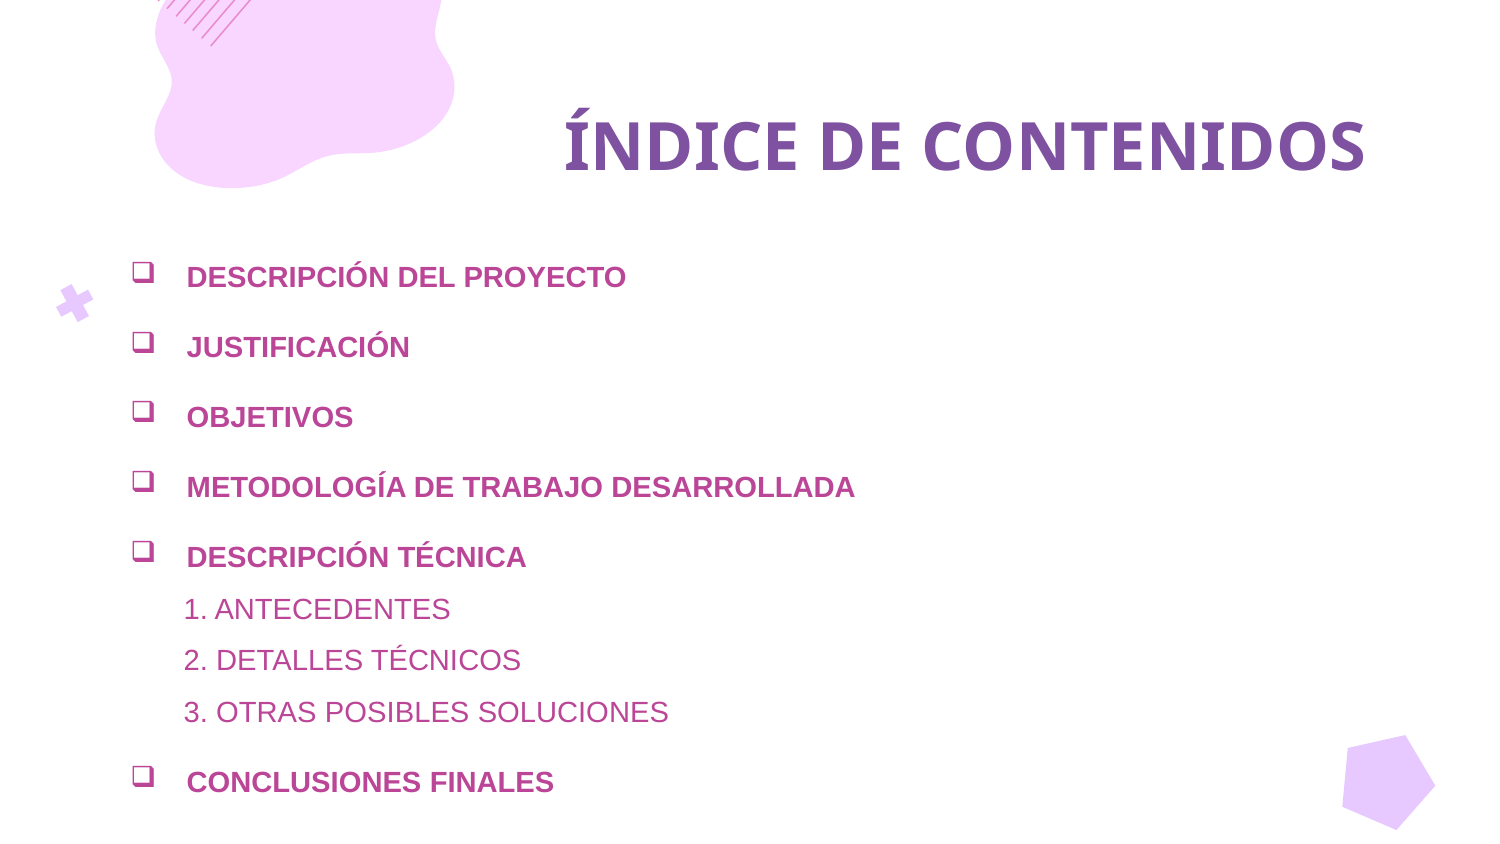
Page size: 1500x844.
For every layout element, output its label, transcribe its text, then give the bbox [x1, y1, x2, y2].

title ÍNDICE DE CONTENIDOS [481, 88, 1382, 208]
list DESCRIPCIÓN DEL PROYECTO JUSTIFICACIÓN OBJETIVOS METODOLOGÍA DE TRABAJO DESARROLLADA DESCRIPCIÓN TÉCNICA 1. ANTECEDENTES 2. DETALLES TÉCNICOS 3. OTRAS POSIBLES SOLUCIONES CONCLUSIONES FINALES [115, 208, 1385, 791]
